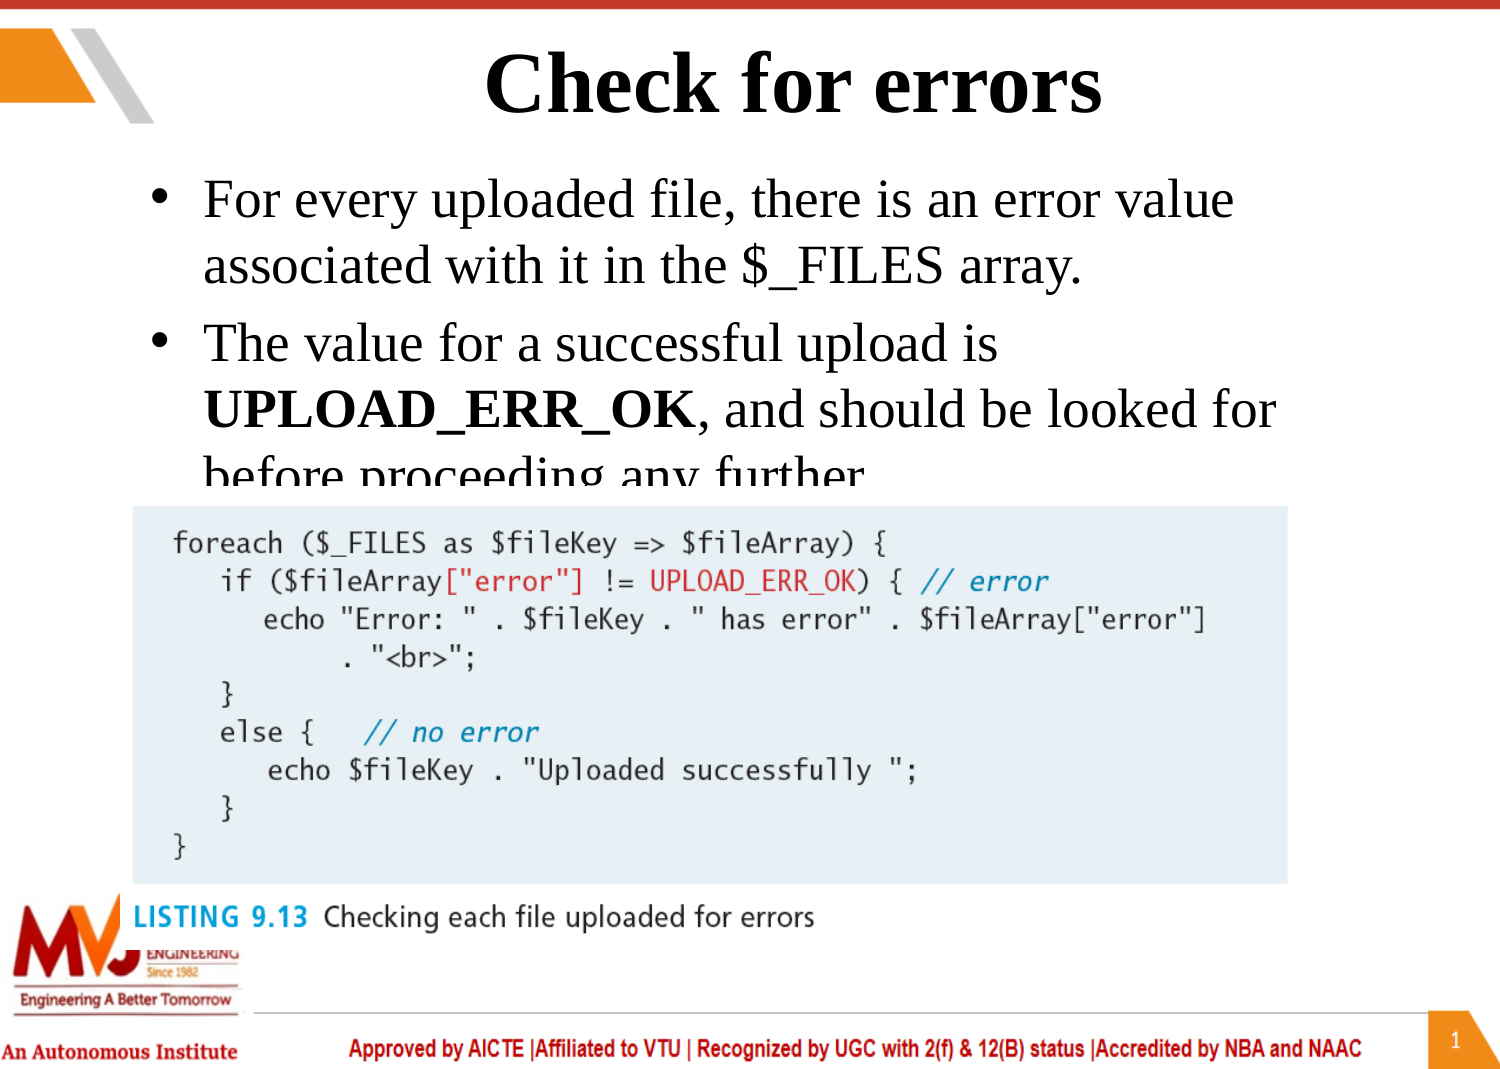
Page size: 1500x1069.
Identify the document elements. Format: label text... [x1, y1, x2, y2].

title Check for errors [135, 0, 1365, 154]
list For every uploaded file, there is an error value associated with it in the $_FILES array. The value for a successful upload is UPLOAD_ERR_OK, and should be looked for before proceeding any further. [135, 154, 1365, 963]
picture [0, 0, 1500, 1069]
